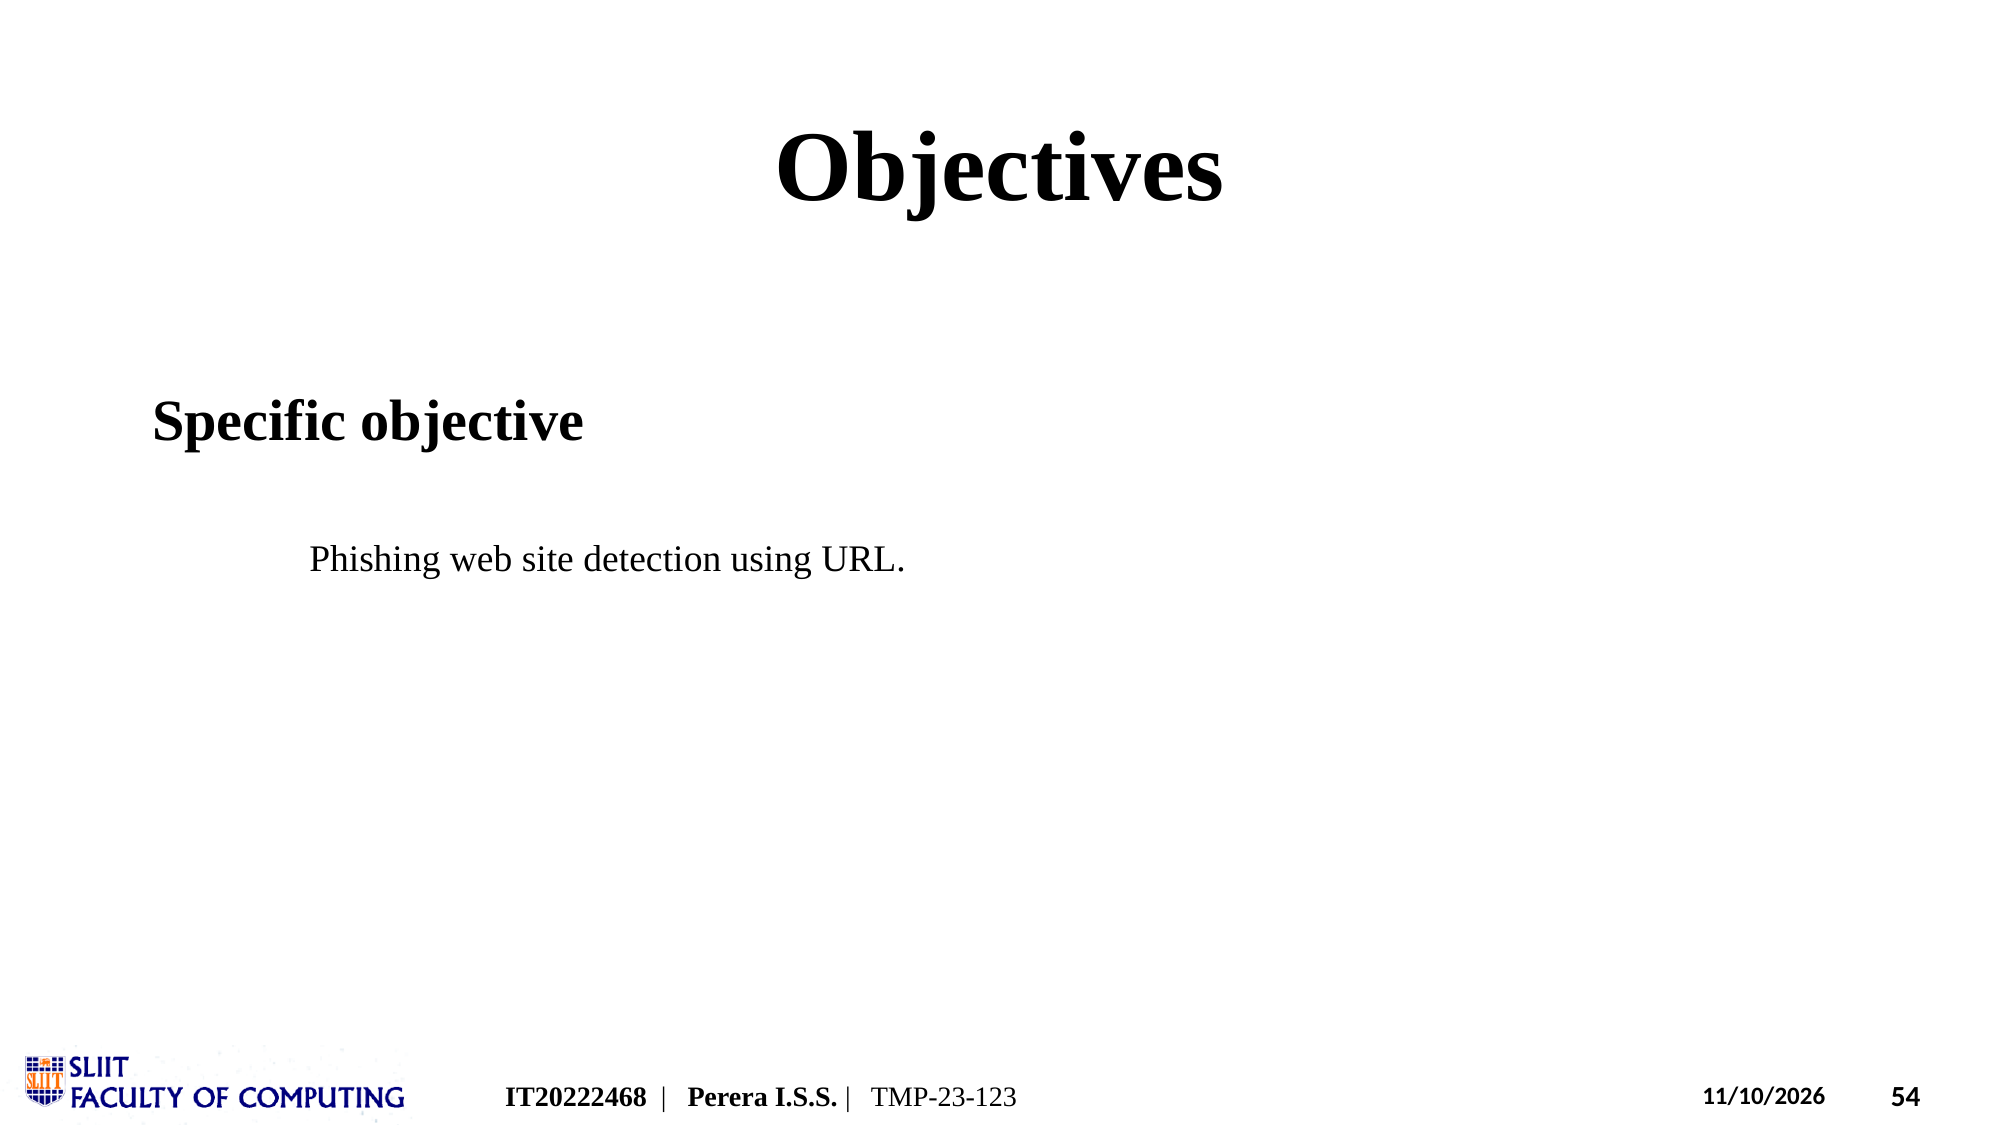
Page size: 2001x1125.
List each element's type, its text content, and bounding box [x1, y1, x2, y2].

text_box Phishing web site detection using URL. [294, 526, 1863, 587]
text_box IT20222468 | Perera I.S.S. | TMP-23-123 [489, 1064, 1610, 1125]
picture [0, 1045, 413, 1125]
text_box Specific objective [137, 374, 1646, 460]
title Objectives [137, 59, 1863, 278]
